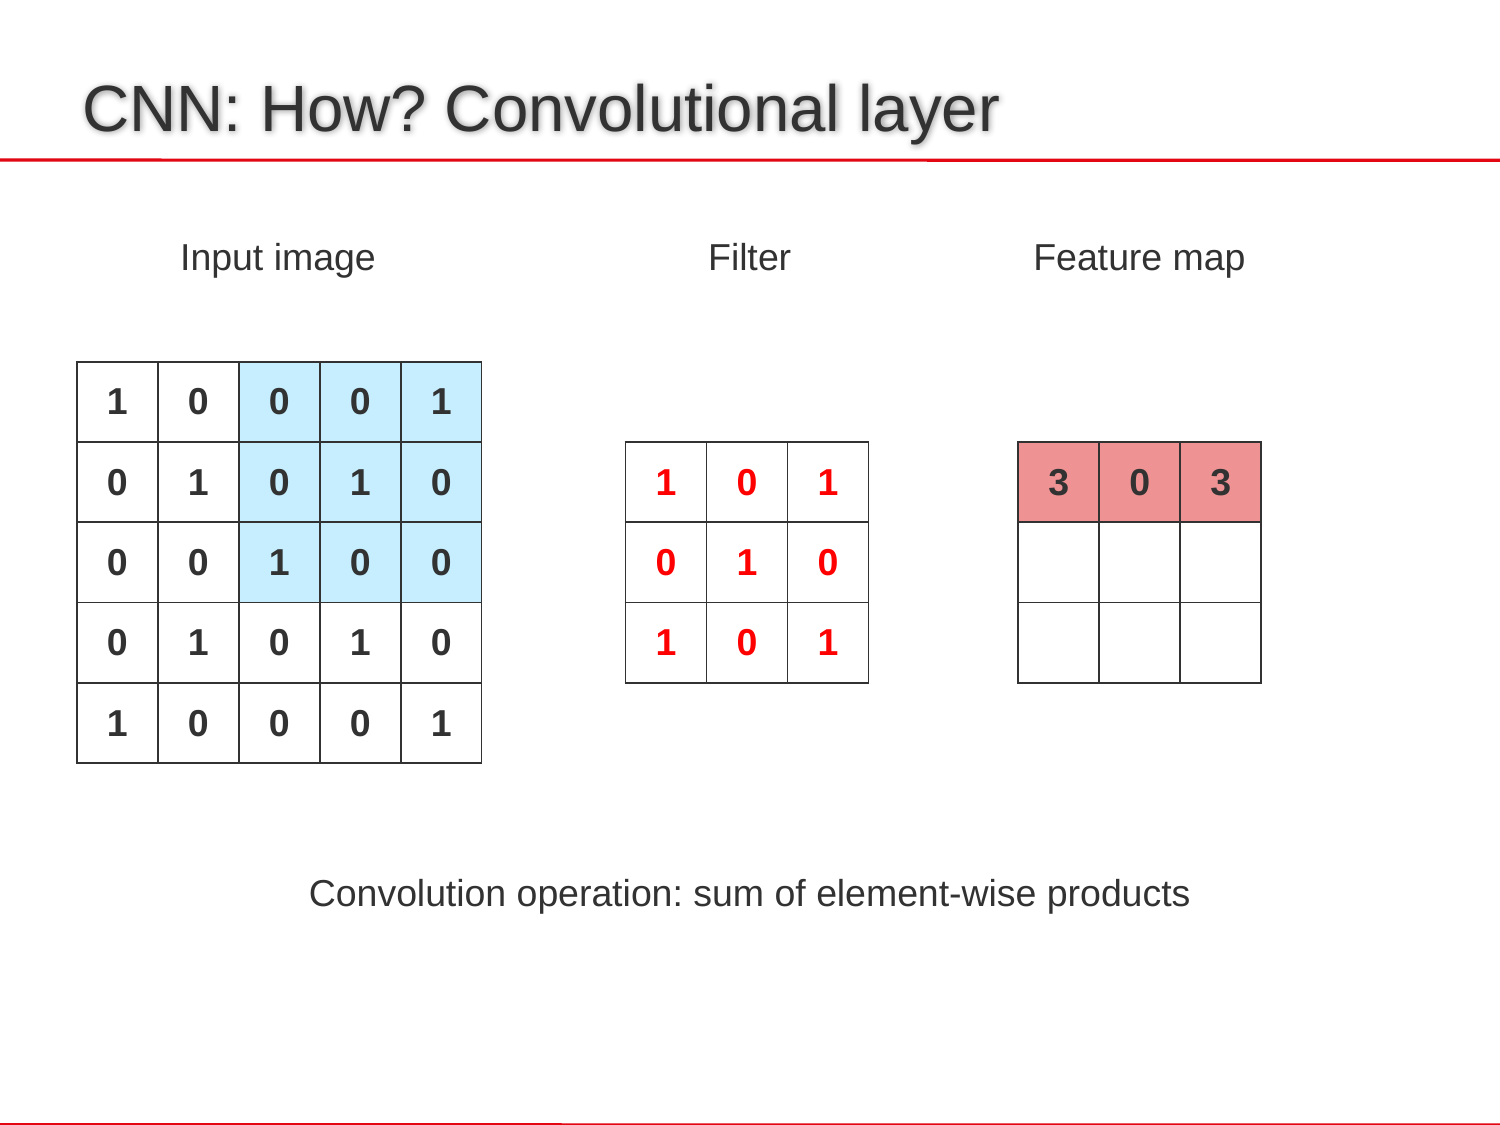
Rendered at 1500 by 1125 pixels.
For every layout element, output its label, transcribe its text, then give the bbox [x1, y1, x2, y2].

table_cell 0 [321, 523, 400, 602]
text_box Feature map [1033, 232, 1246, 278]
table_cell 1 [240, 523, 319, 602]
table_cell 0 [240, 603, 319, 682]
text_box Convolution operation: sum of element-wise products [308, 869, 1191, 915]
table_header 3 [1019, 443, 1098, 521]
table_header 3 [1181, 443, 1260, 521]
table_cell 1 [159, 603, 238, 682]
table_cell 1 [321, 603, 400, 682]
table_cell 0 [402, 603, 481, 682]
table_header 0 [159, 363, 238, 441]
table_cell 1 [402, 684, 481, 762]
table_header 1 [626, 443, 706, 521]
table_header 1 [788, 443, 868, 521]
table_header 0 [240, 363, 319, 441]
table_header 1 [402, 363, 481, 441]
table_cell 0 [402, 523, 481, 602]
table_cell [1019, 603, 1098, 682]
table_cell 0 [626, 523, 706, 602]
table_header 0 [1100, 443, 1179, 521]
table_cell 1 [321, 443, 400, 521]
table_cell [1019, 523, 1098, 602]
table_cell 1 [78, 684, 157, 762]
table_cell 0 [240, 684, 319, 762]
table_cell 0 [159, 684, 238, 762]
table_cell [1100, 523, 1179, 602]
table_cell 0 [159, 523, 238, 602]
table_cell 0 [321, 684, 400, 762]
table_cell 0 [240, 443, 319, 521]
table_header 1 [78, 363, 157, 441]
table_cell 1 [159, 443, 238, 521]
table_cell [1181, 603, 1260, 682]
table_cell 0 [78, 523, 157, 602]
table_cell [1181, 523, 1260, 602]
table_header 0 [321, 363, 400, 441]
table_cell [1100, 603, 1179, 682]
table_cell 0 [788, 523, 868, 602]
title CNN: How? Convolutional layer [82, 66, 1412, 146]
table_header 0 [707, 443, 787, 521]
table_cell 0 [402, 443, 481, 521]
table_cell 1 [788, 603, 868, 682]
table_cell 0 [78, 443, 157, 521]
text_box Filter [708, 232, 792, 278]
table_cell 1 [626, 603, 706, 682]
table_cell 1 [707, 523, 787, 602]
text_box Input image [180, 232, 376, 278]
table_cell 0 [707, 603, 787, 682]
table_cell 0 [78, 603, 157, 682]
